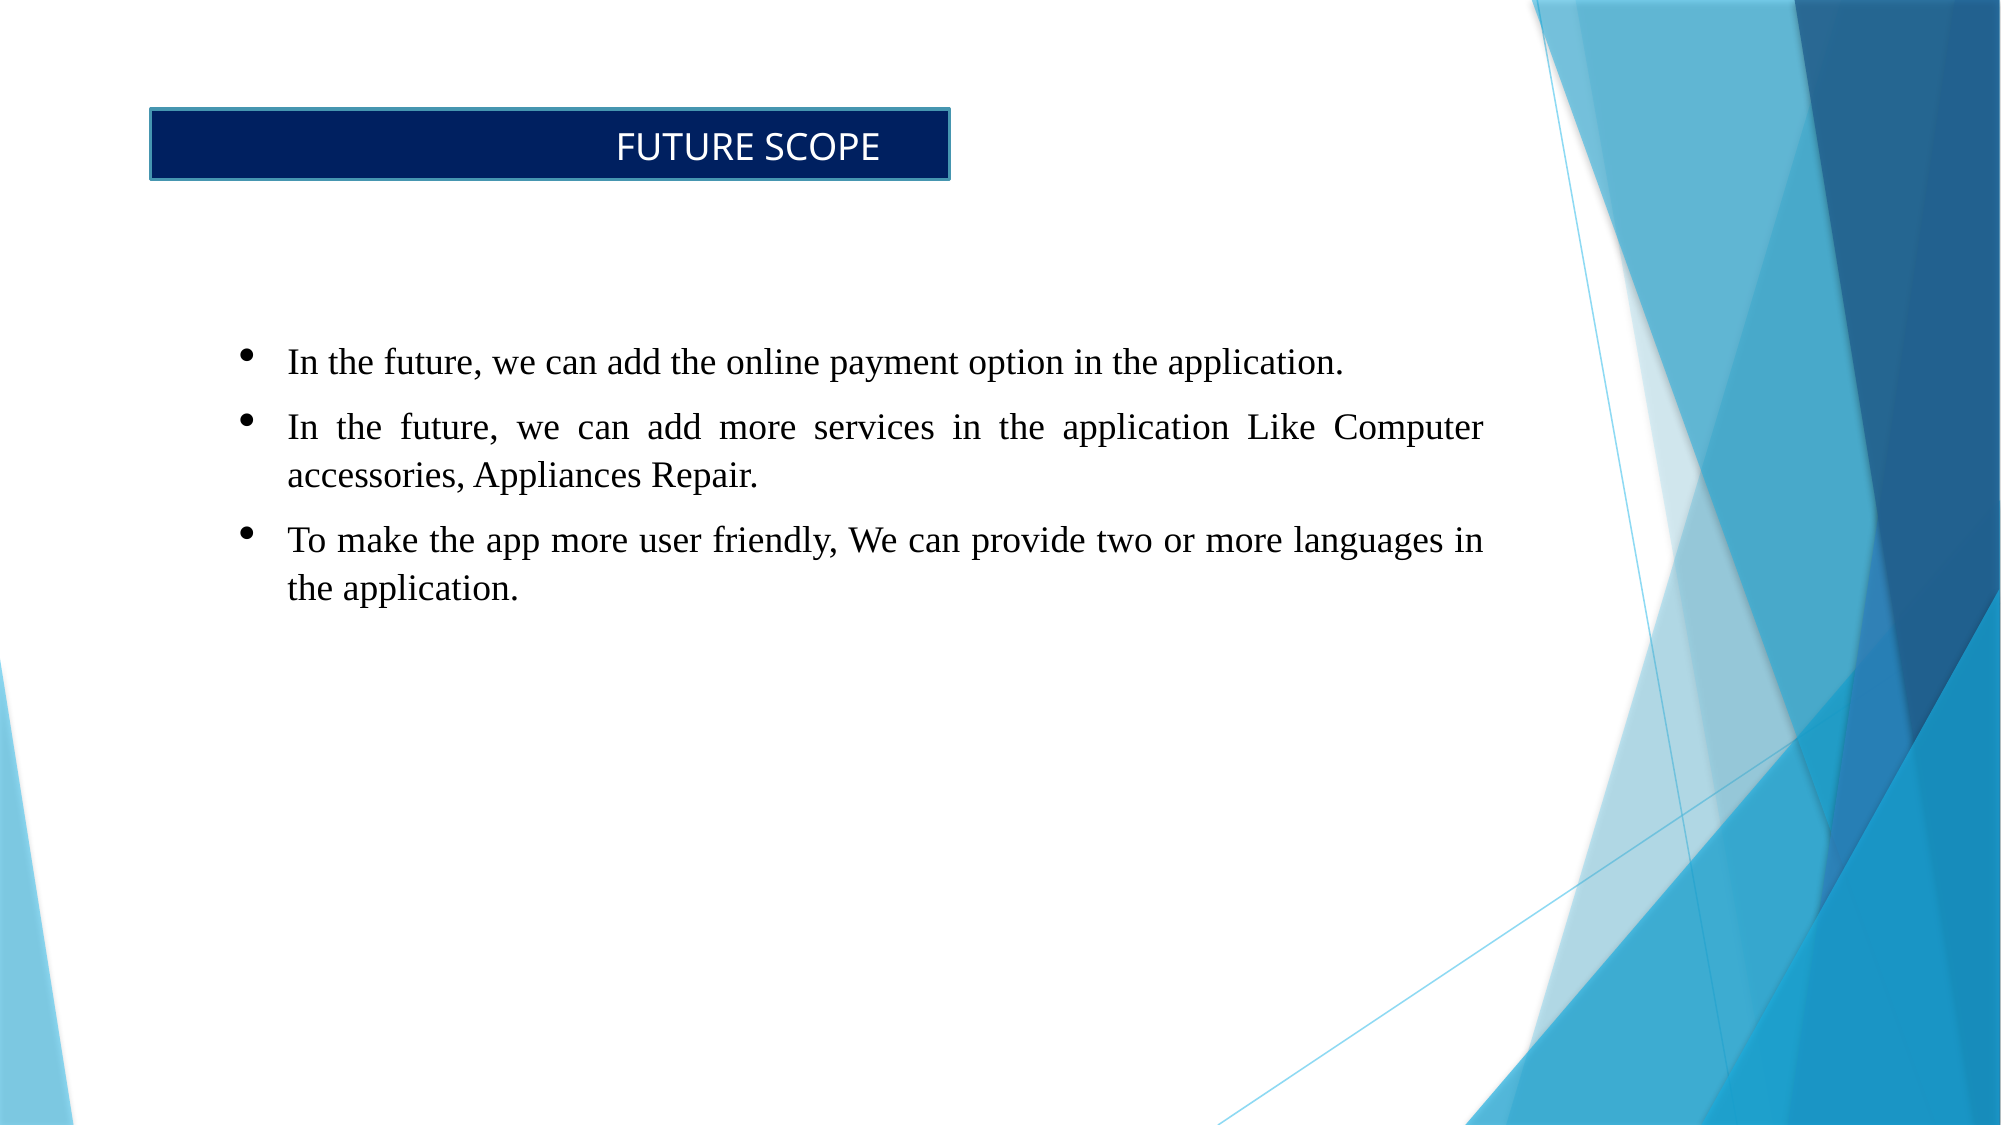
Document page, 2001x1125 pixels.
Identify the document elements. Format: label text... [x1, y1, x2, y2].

text_box In the future, we can add the online payment option in the application. In the future, we can add more services in the application Like Computer accessories, Appliances Repair. To make the app more user friendly, We can provide two or more languages in the application. [150, 326, 1500, 681]
text_box FUTURE SCOPE [149, 107, 951, 181]
